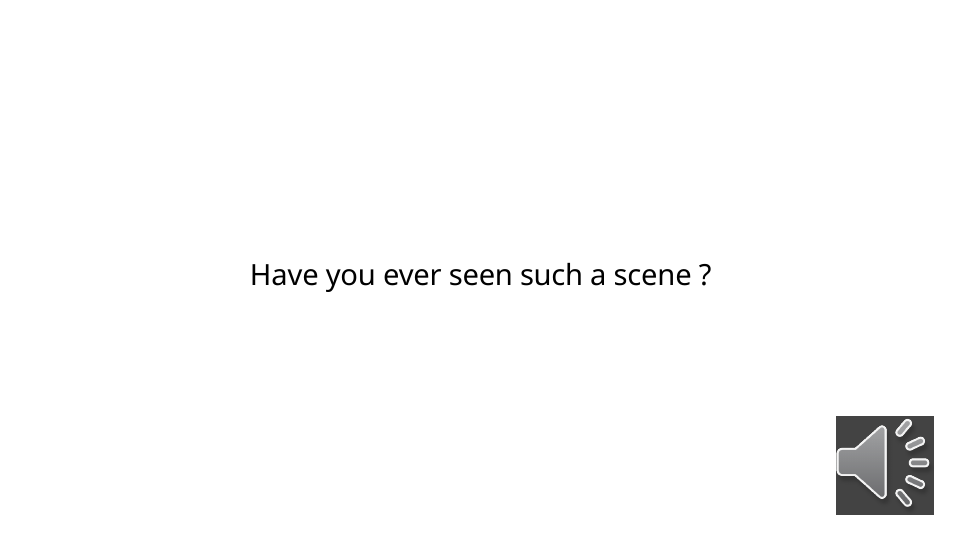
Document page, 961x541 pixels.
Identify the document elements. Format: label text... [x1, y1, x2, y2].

text_box Have you ever seen such a scene ? [195, 252, 765, 292]
picture [835, 415, 936, 516]
